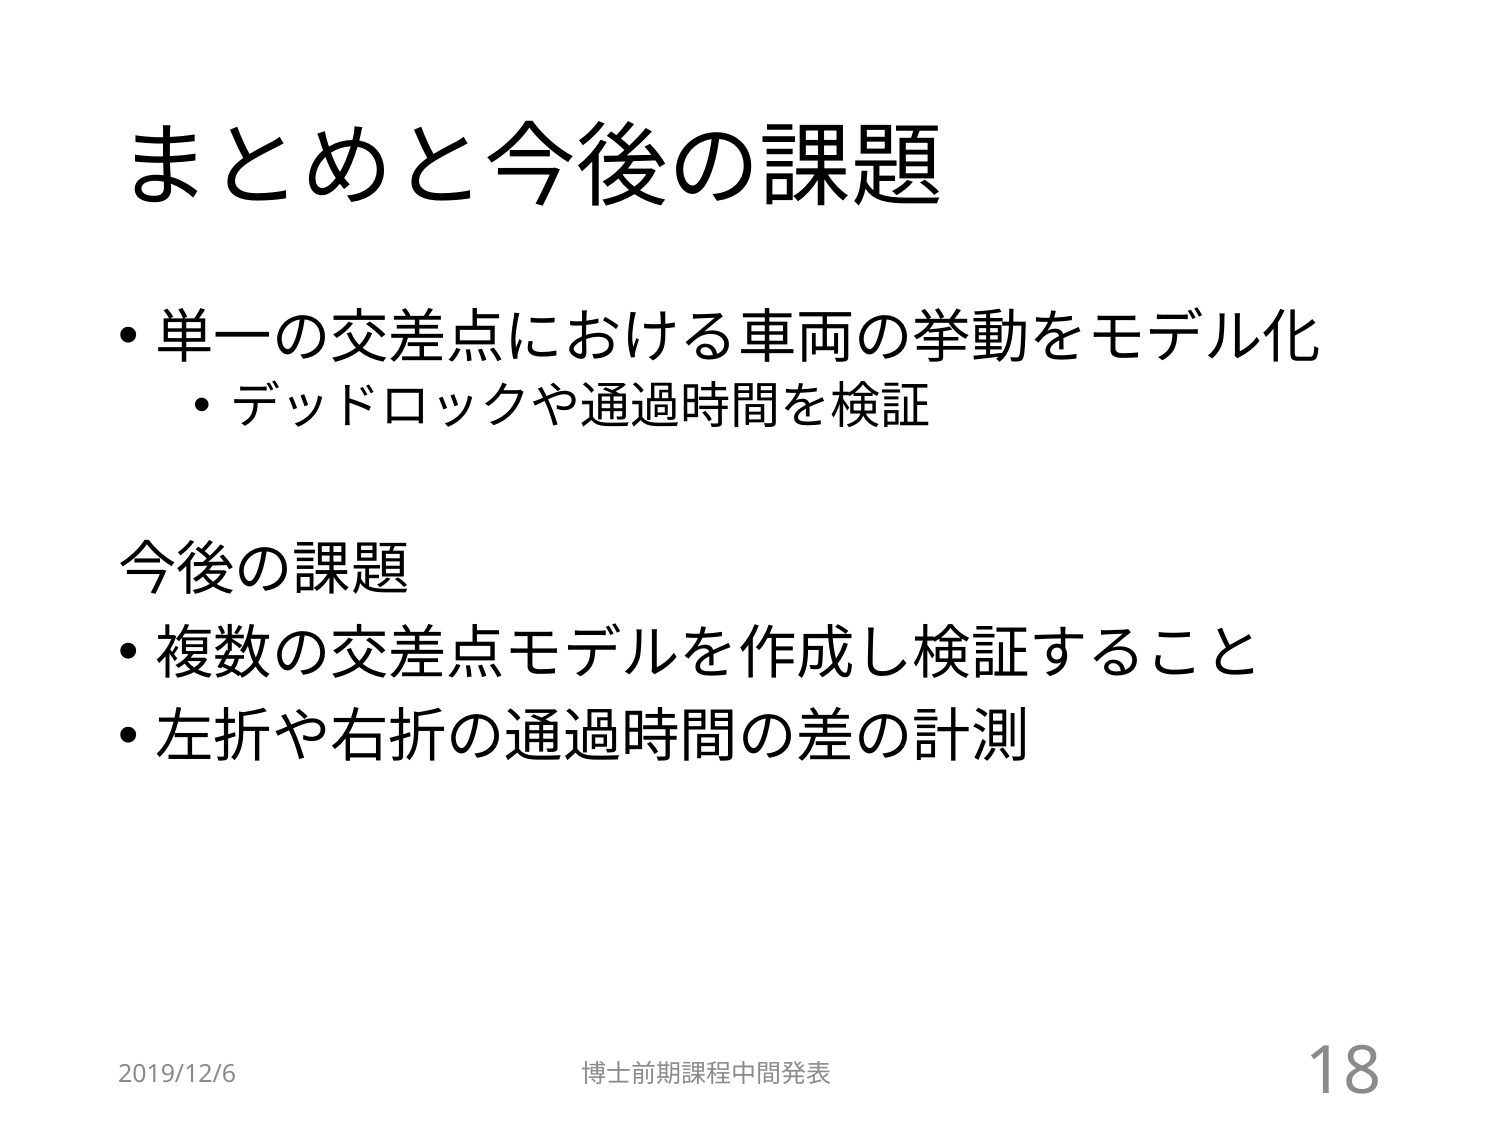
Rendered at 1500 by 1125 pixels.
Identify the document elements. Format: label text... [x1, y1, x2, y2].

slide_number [103, 1042, 257, 1103]
slide_number 18 [1138, 1042, 1397, 1103]
title まとめと今後の課題 [103, 59, 1397, 278]
list 単一の交差点における車両の挙動をモデル化 デッドロックや通過時間を検証 今後の課題 複数の交差点モデルを作成し検証すること 左折や右折の通過時間の差の計測 [103, 299, 1397, 1014]
footer 博士前期課程中間発表 [275, 1042, 1138, 1103]
